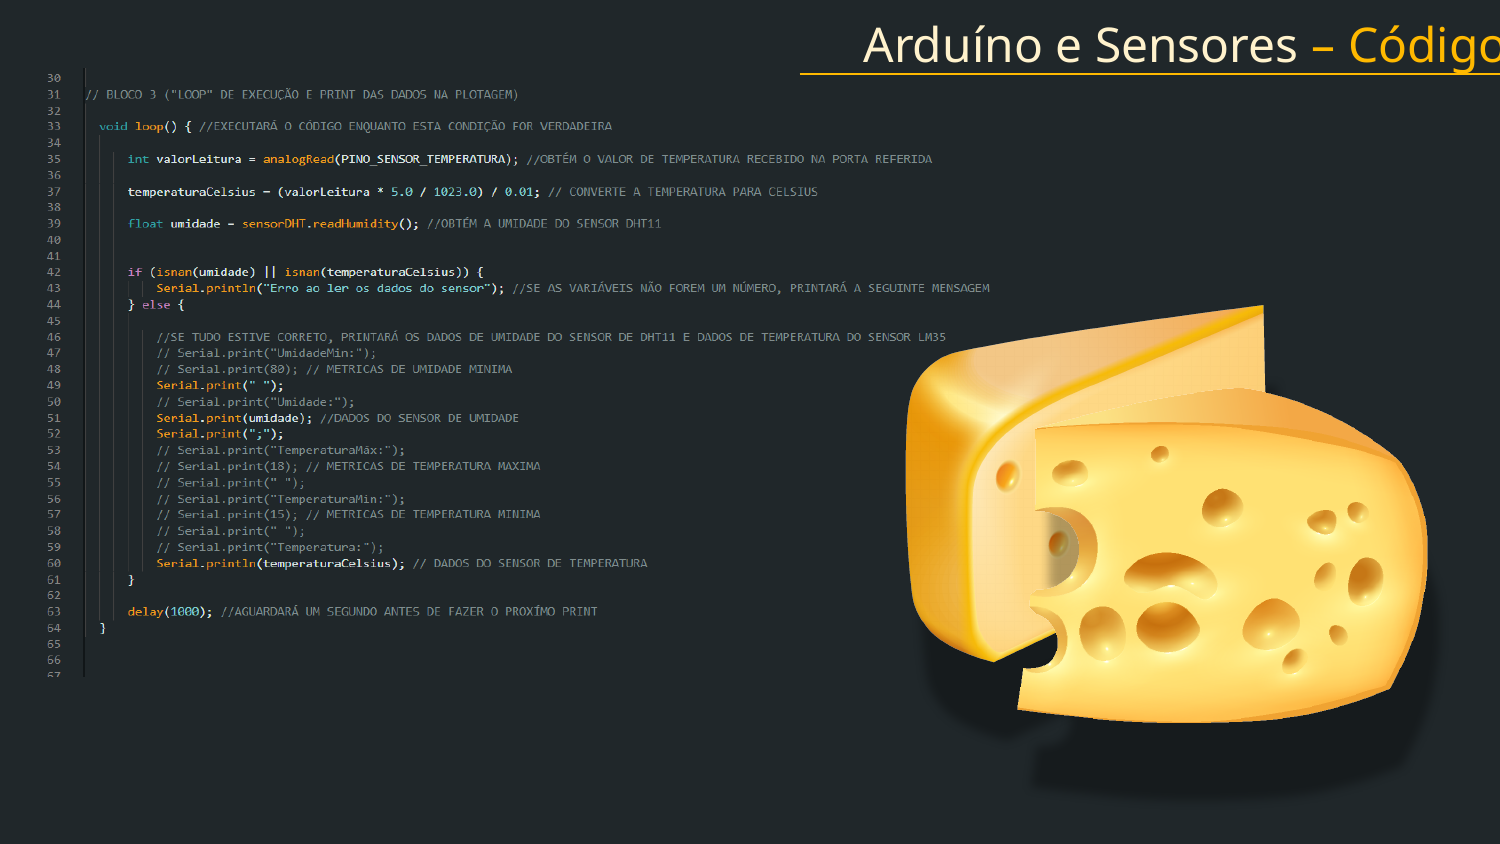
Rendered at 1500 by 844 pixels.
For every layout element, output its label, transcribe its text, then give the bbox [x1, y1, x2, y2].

subtitle Arduíno e Sensores – Código [848, 0, 1500, 73]
picture [33, 67, 1496, 779]
